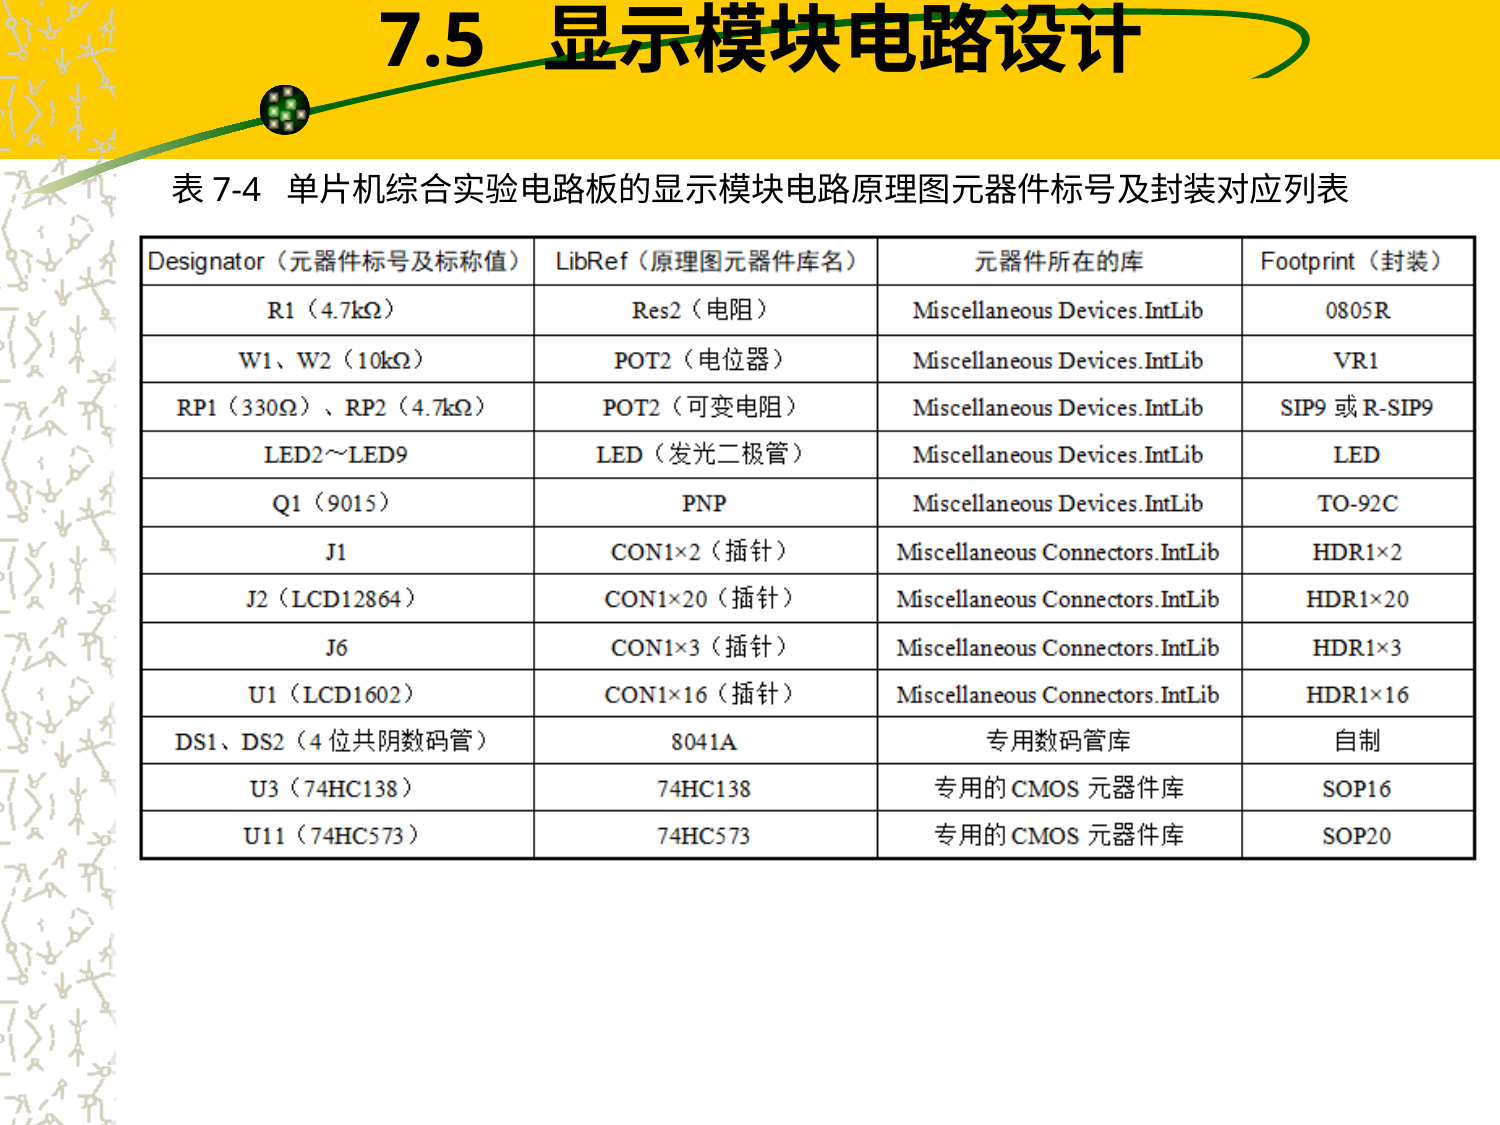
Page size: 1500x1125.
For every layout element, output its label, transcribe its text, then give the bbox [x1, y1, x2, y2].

text_box 表7-4 单片机综合实验电路板的显示模块电路原理图元器件标号及封装对应列表 [112, 160, 1451, 216]
picture [0, 0, 117, 1125]
text_box 7.5 显示模块电路设计 [123, 0, 1399, 164]
picture [135, 231, 1483, 867]
